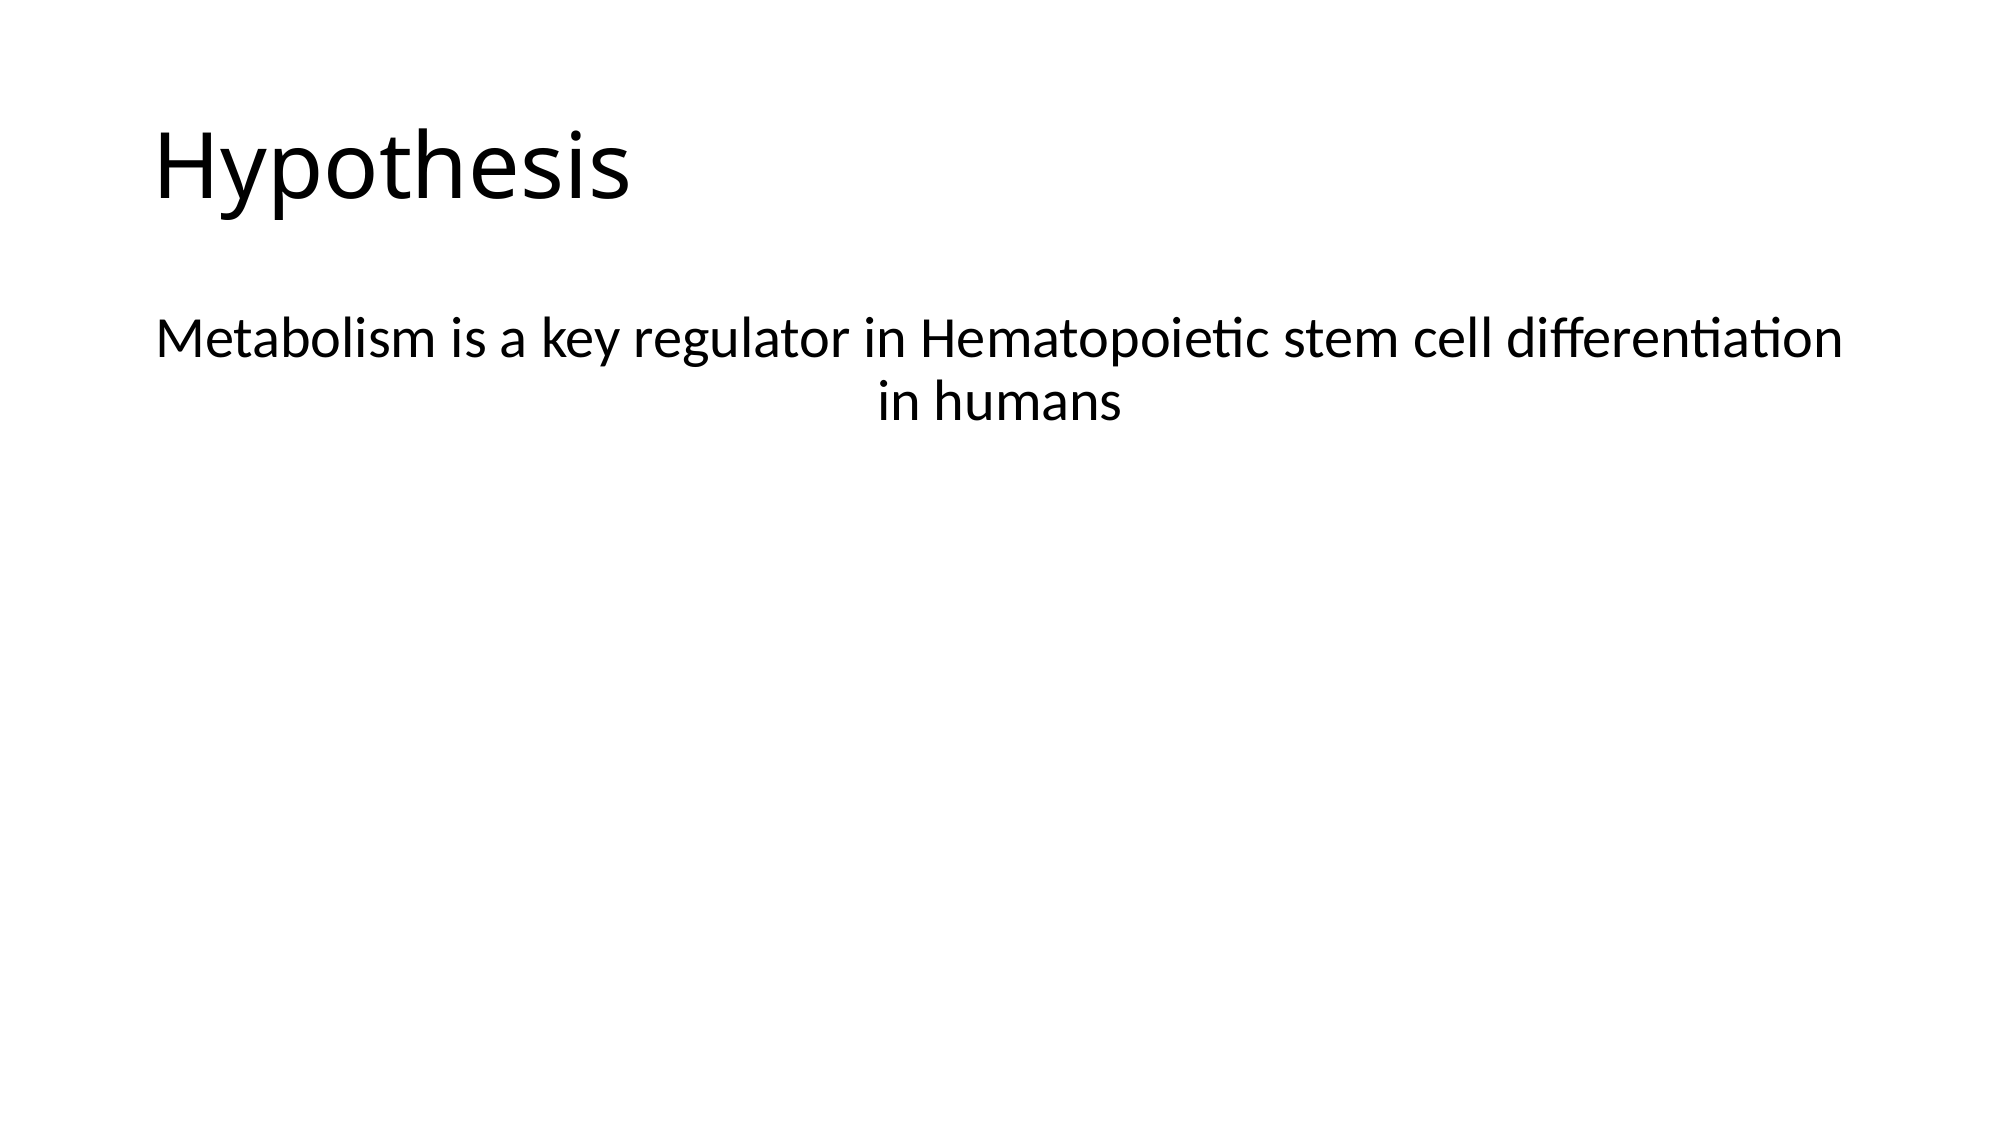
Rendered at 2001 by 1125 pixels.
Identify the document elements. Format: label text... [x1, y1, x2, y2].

list Metabolism is a key regulator in Hematopoietic stem cell differentiation in humans [137, 299, 1863, 1014]
title Hypothesis [137, 59, 1863, 278]
